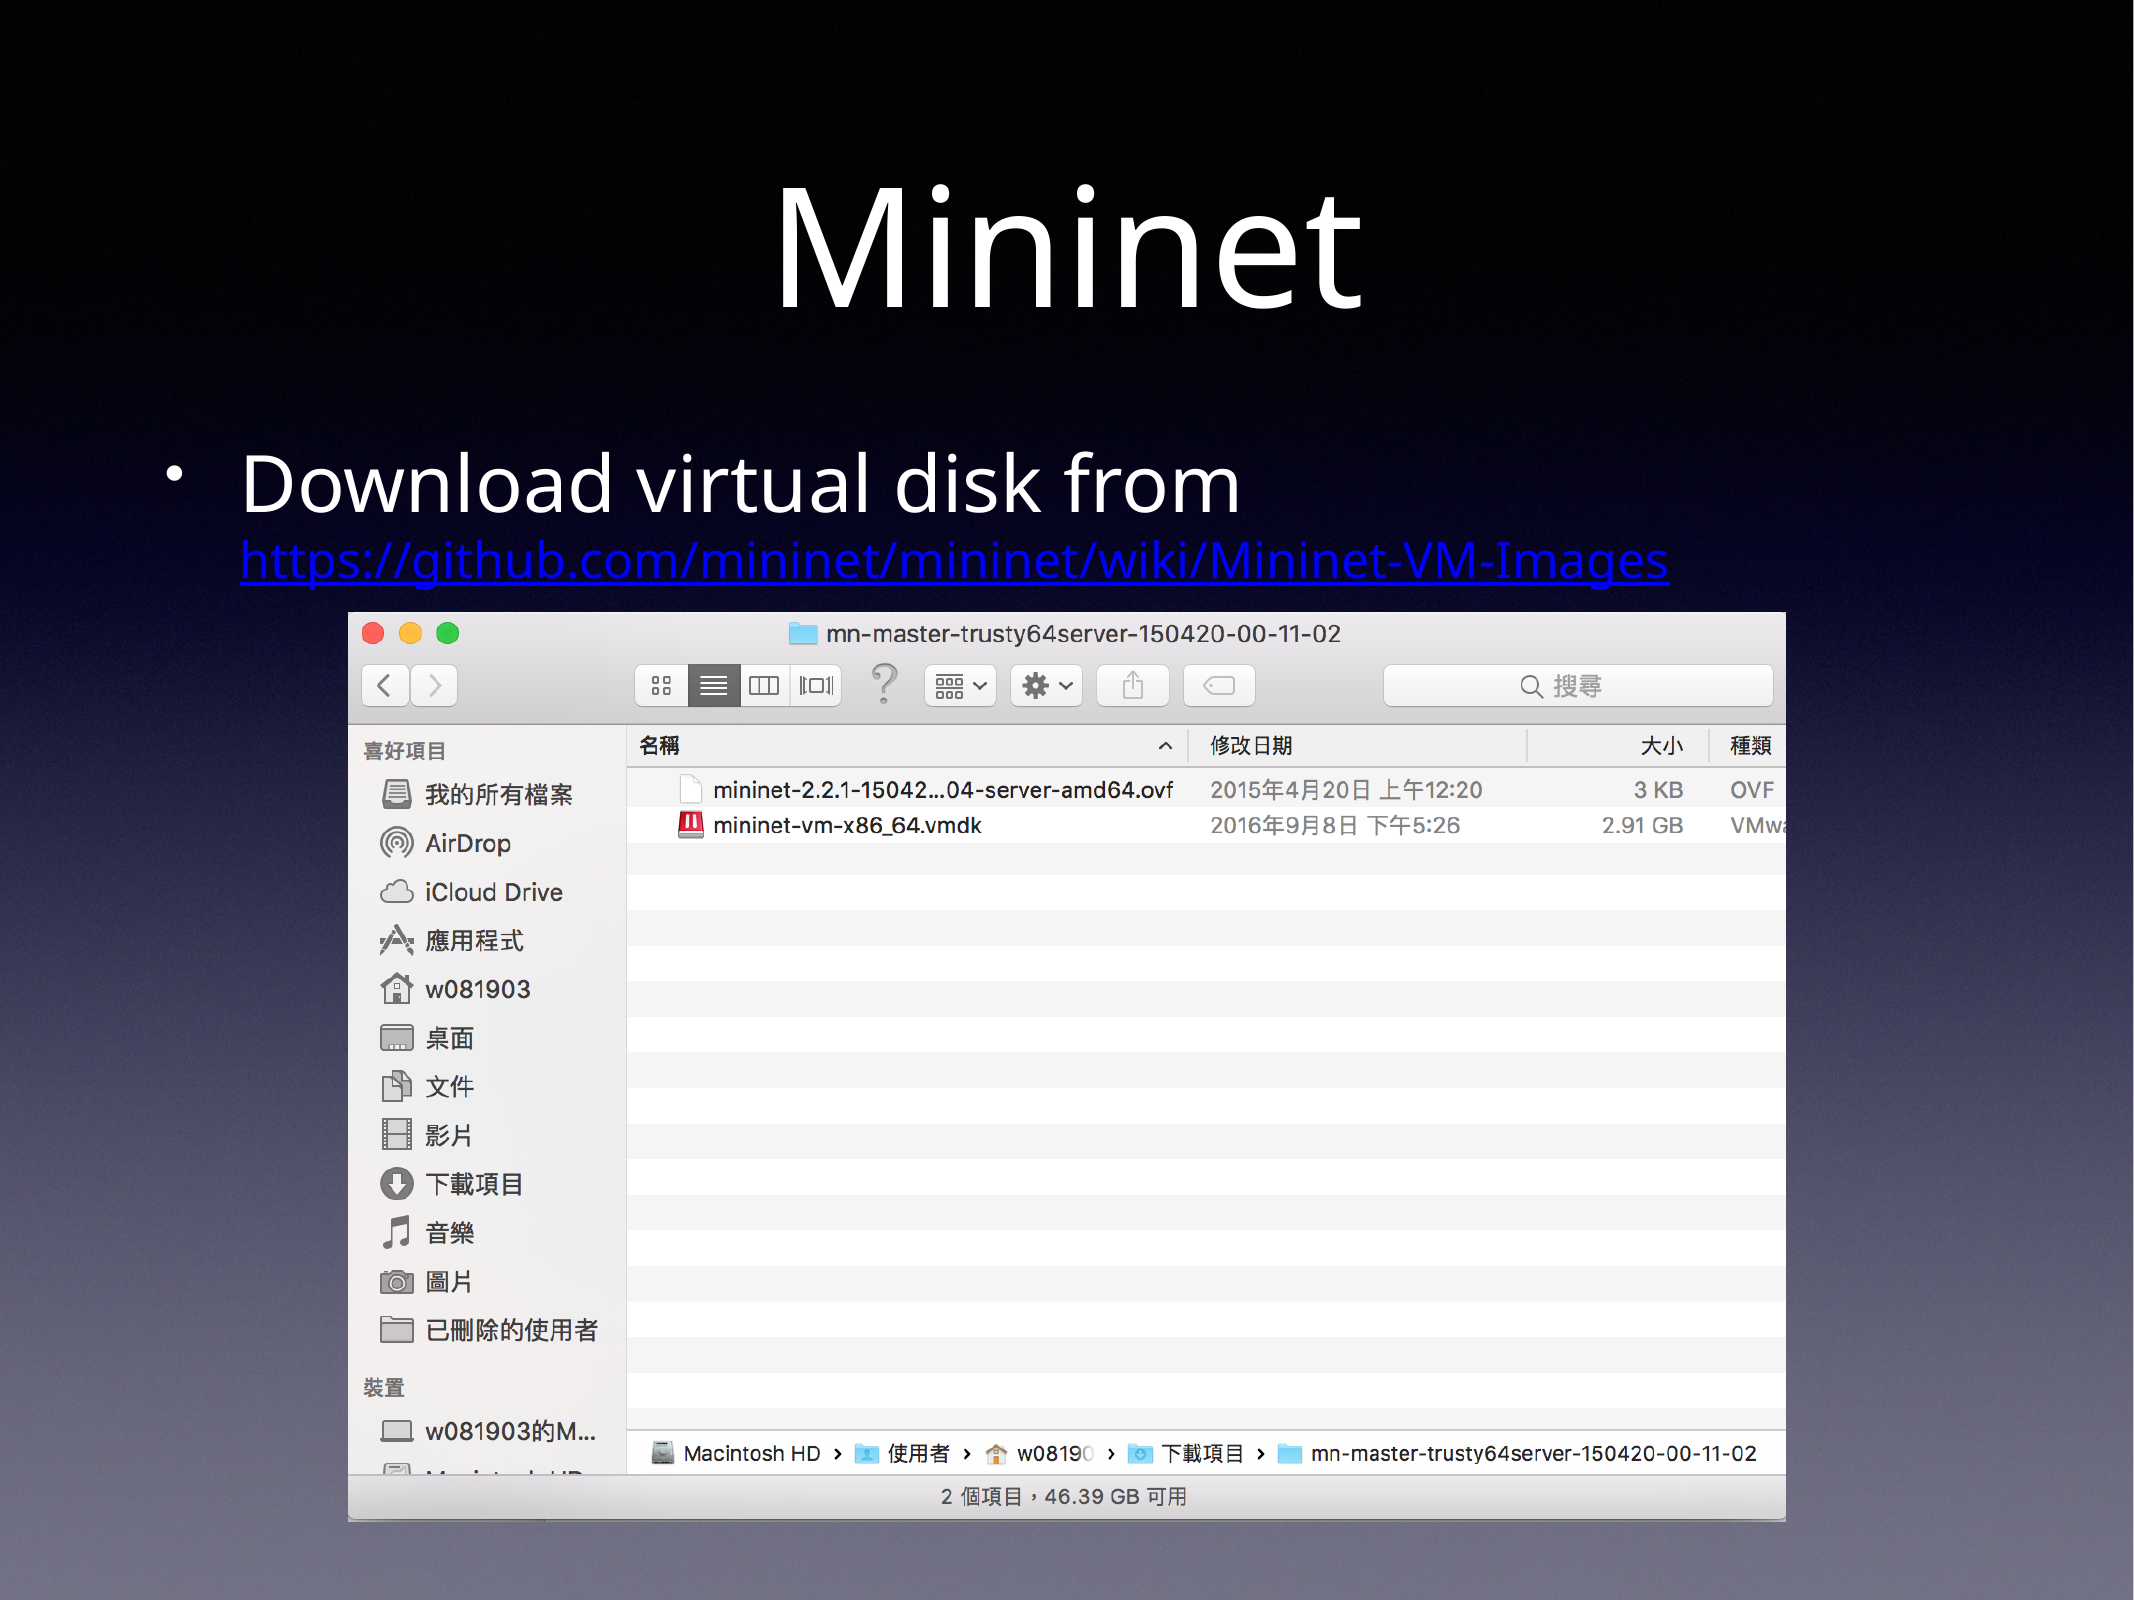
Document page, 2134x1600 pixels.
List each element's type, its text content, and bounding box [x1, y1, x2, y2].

picture [0, 0, 2134, 1600]
list Download virtual disk from https://github.com/mininet/mininet/wiki/Mininet-VM-Images [155, 424, 1978, 1457]
title Mininet [155, 66, 1978, 416]
